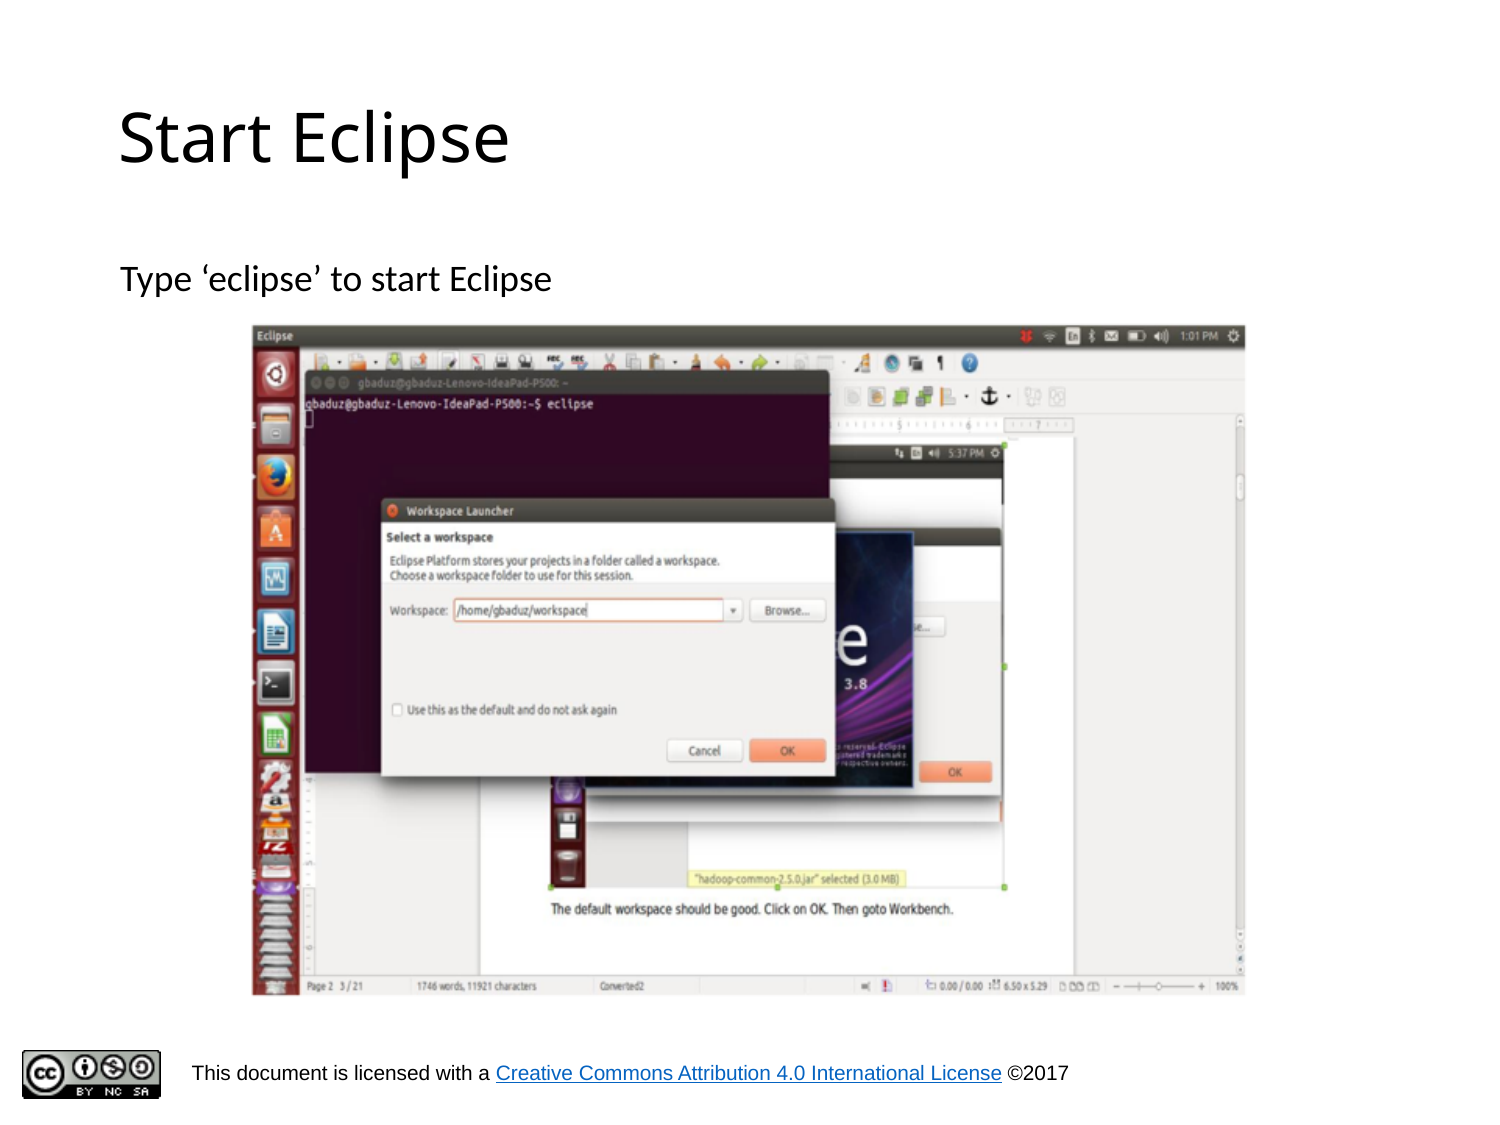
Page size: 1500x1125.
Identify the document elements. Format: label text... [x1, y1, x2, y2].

title Start Eclipse [102, 59, 1398, 221]
picture [22, 1050, 161, 1099]
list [222, 299, 1278, 1014]
text_box Type ‘eclipse’ to start Eclipse [105, 246, 568, 352]
